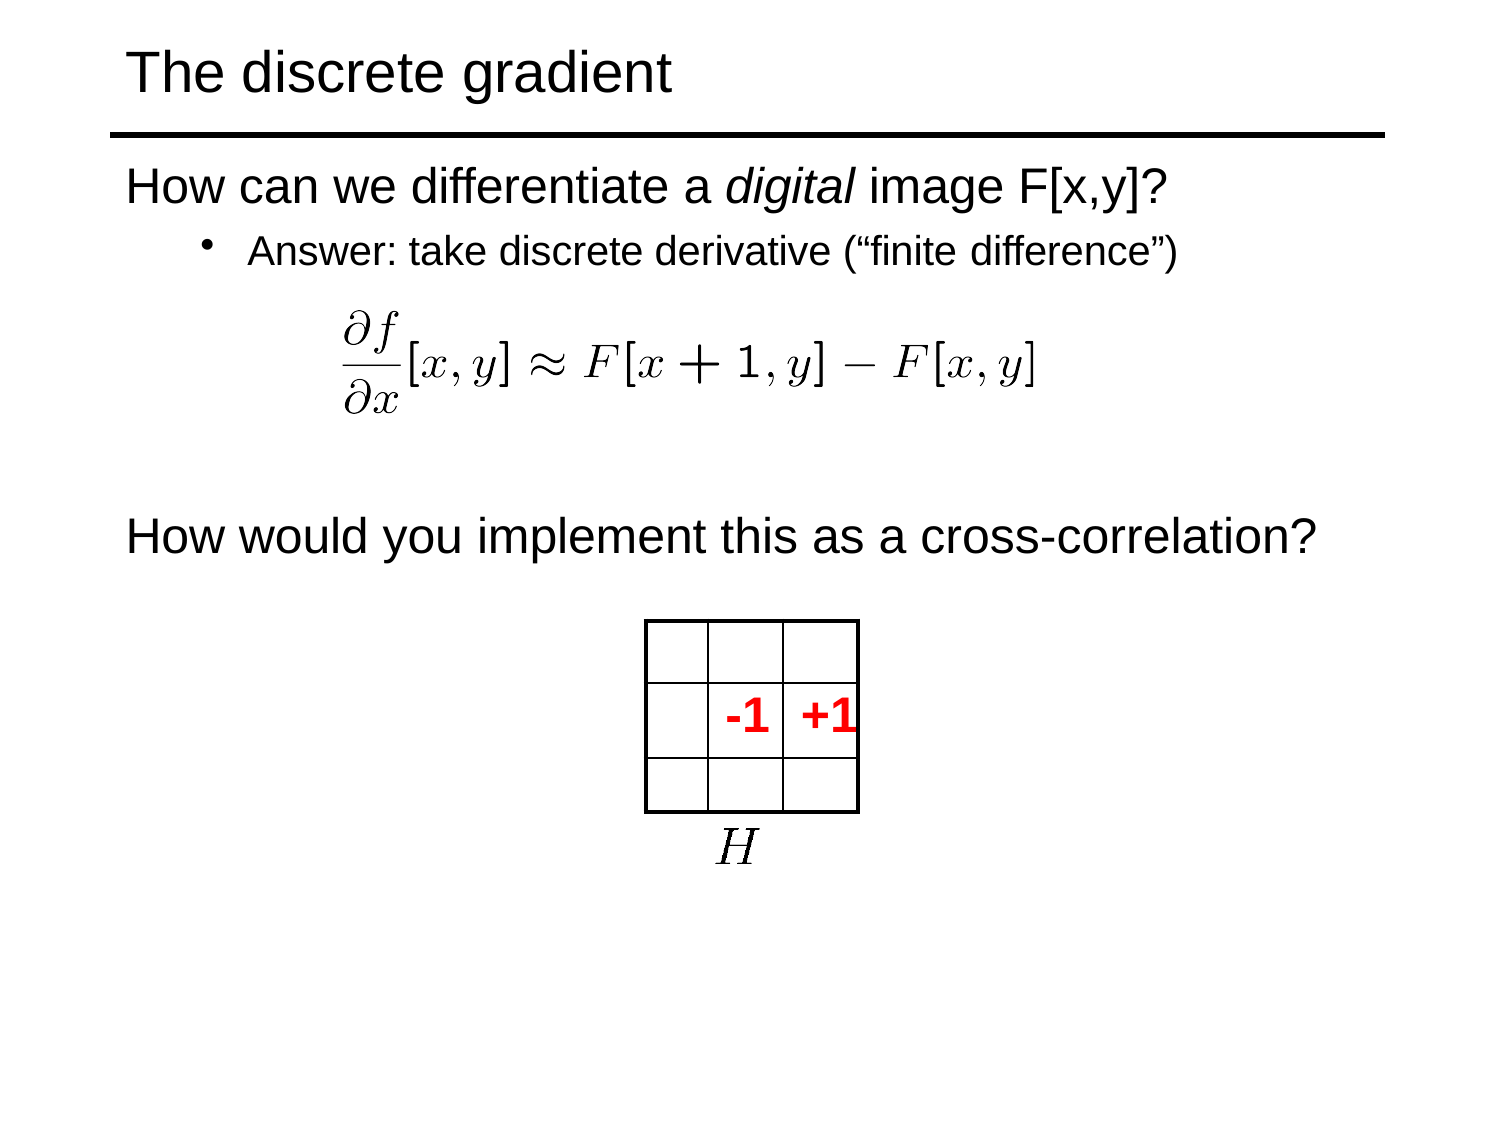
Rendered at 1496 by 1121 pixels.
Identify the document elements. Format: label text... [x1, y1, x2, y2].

title The discrete gradient [123, 32, 793, 139]
table_header [709, 623, 782, 682]
text_box [342, 310, 1034, 414]
table_cell -1 [709, 684, 782, 757]
text_box [715, 828, 760, 864]
table_cell [648, 684, 707, 757]
table_cell [784, 759, 856, 810]
text_box How would you implement this as a cross-correlation? [123, 501, 1324, 564]
table_cell [709, 759, 782, 810]
text_box How can we differentiate a digital image F[x,y]? Answer: take discrete derivative (“finite difference”) [123, 139, 1186, 275]
table_header [648, 623, 707, 682]
table_cell [648, 759, 707, 810]
table_cell +1 [784, 684, 856, 757]
table_header [784, 623, 856, 682]
